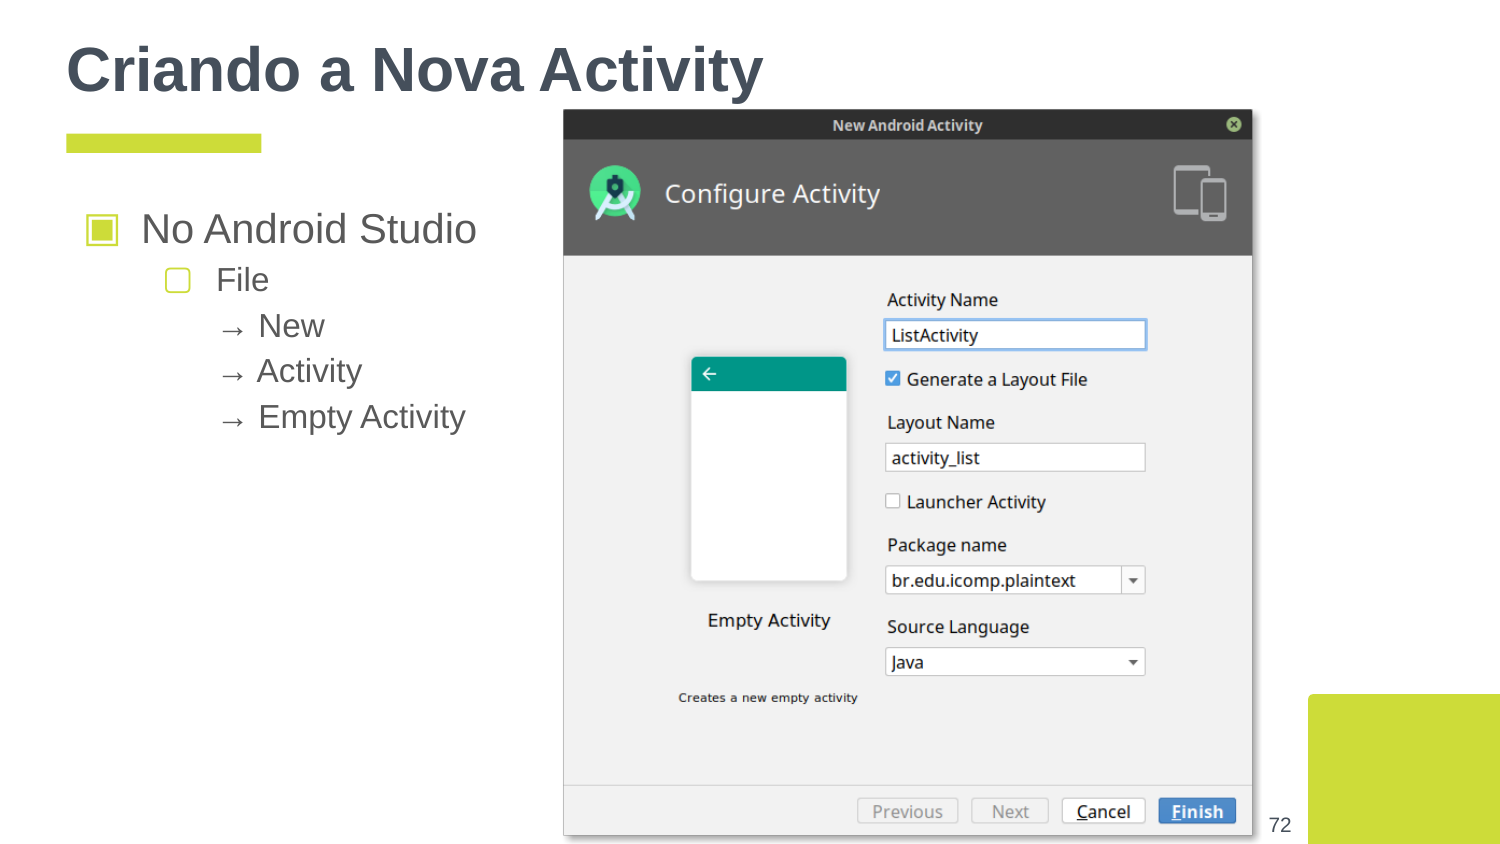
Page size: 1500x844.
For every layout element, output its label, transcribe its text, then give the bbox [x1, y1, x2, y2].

slide_number ‹#› [1266, 791, 1307, 844]
picture [558, 104, 1262, 844]
title Criando a Nova Activity [51, 0, 1449, 134]
list No Android Studio File → New → Activity → Empty Activity [51, 179, 553, 835]
list No Android Studio File → New → Activity → Empty Activity [1266, 179, 1449, 835]
